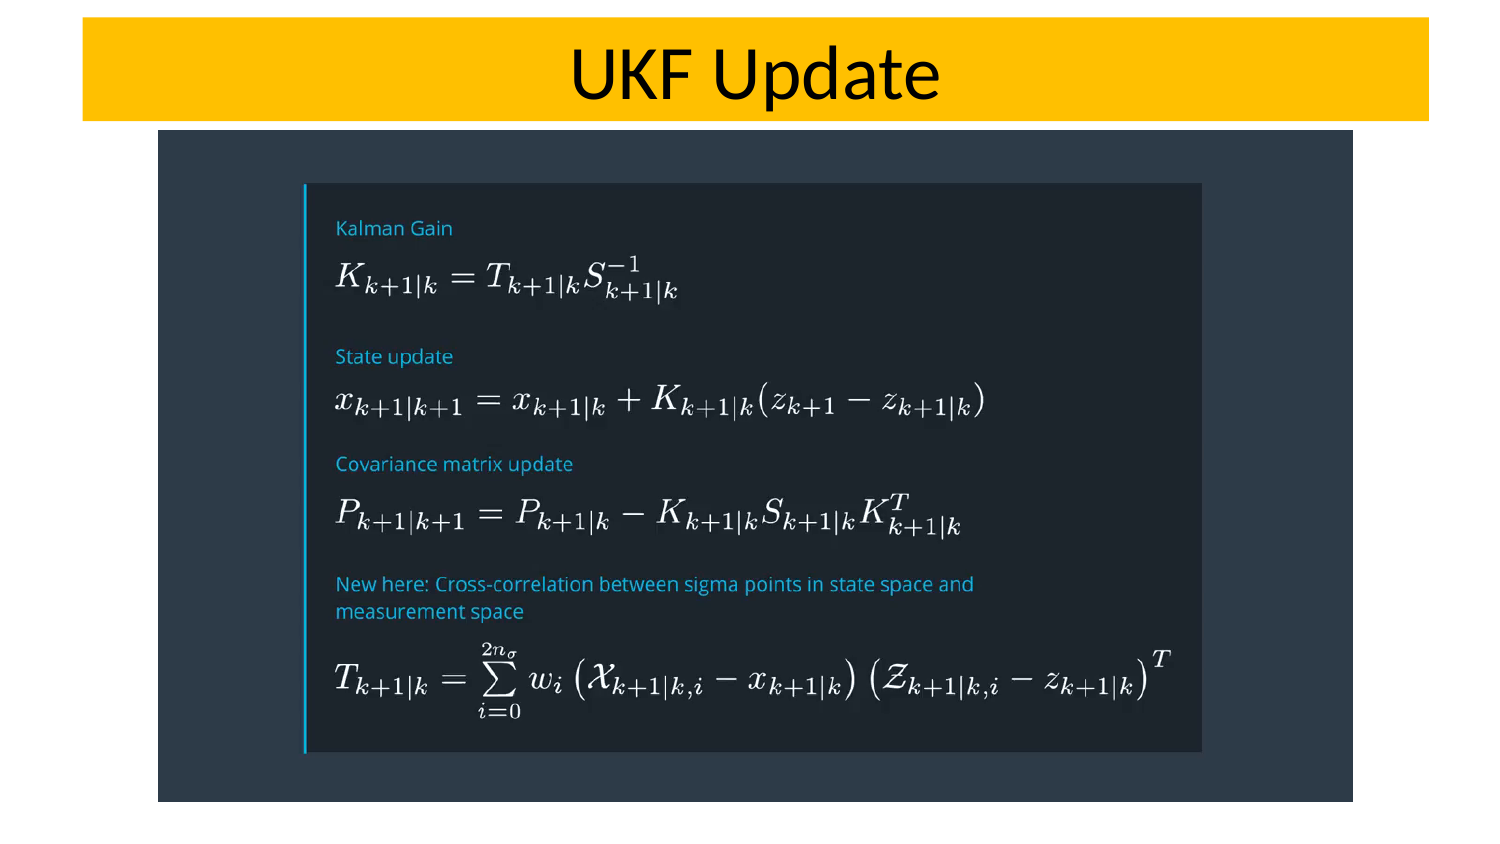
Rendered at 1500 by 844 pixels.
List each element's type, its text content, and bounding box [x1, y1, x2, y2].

picture [158, 130, 1353, 803]
text_box UKF Update [82, 17, 1429, 122]
